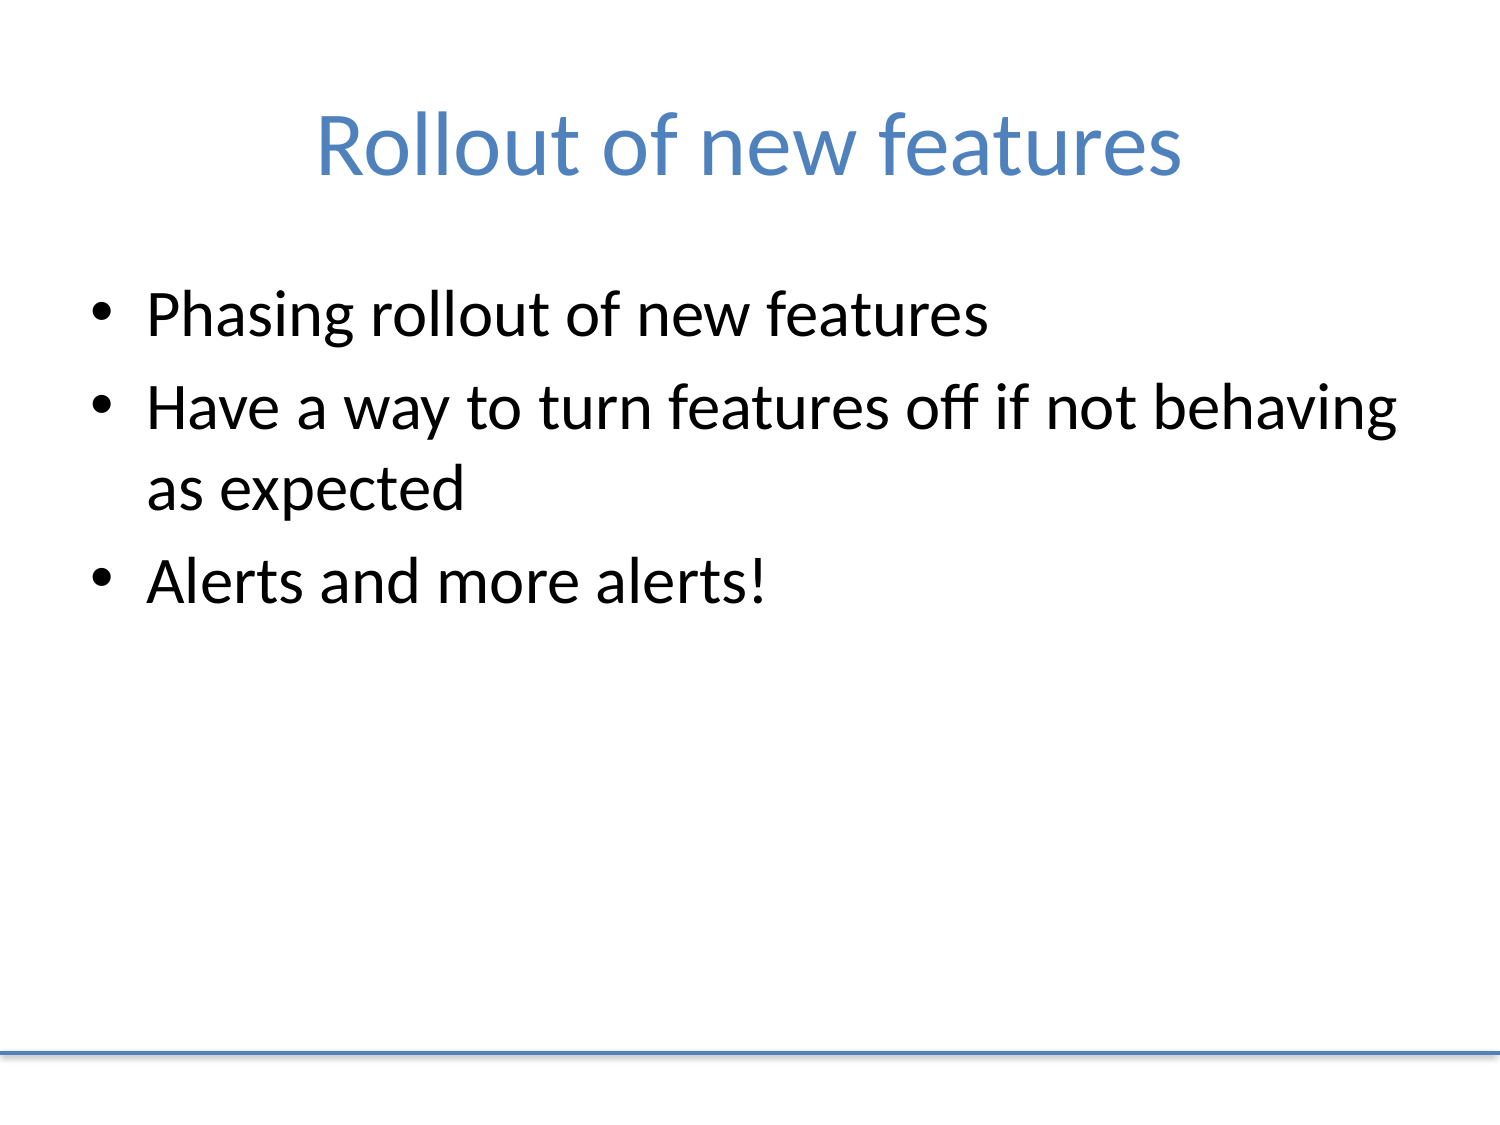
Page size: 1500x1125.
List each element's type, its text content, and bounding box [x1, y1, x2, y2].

list Phasing rollout of new features Have a way to turn features off if not behaving as expected Alerts and more alerts! [75, 262, 1425, 1005]
title Rollout of new features [75, 45, 1425, 233]
